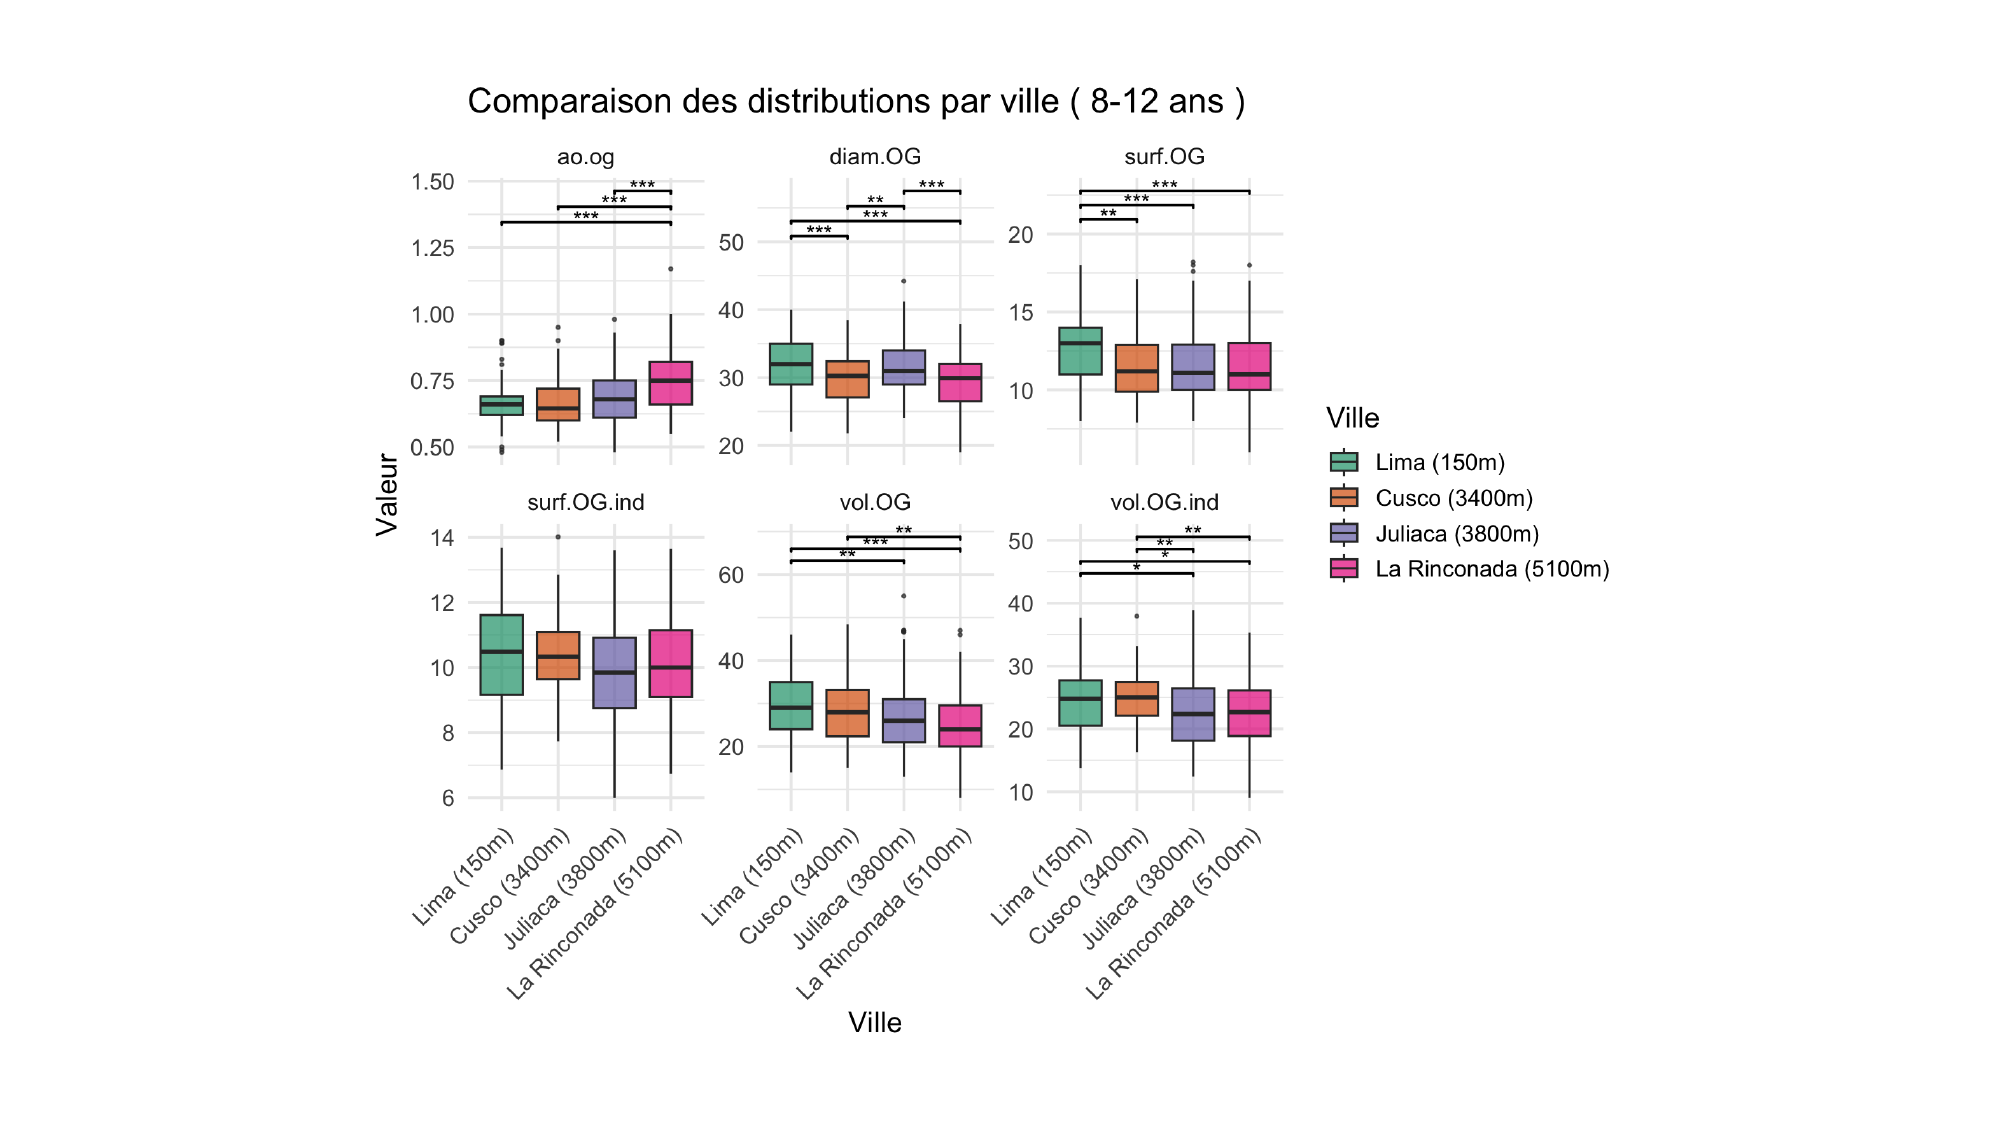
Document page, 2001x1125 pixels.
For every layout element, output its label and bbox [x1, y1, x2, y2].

picture [361, 72, 1638, 1053]
